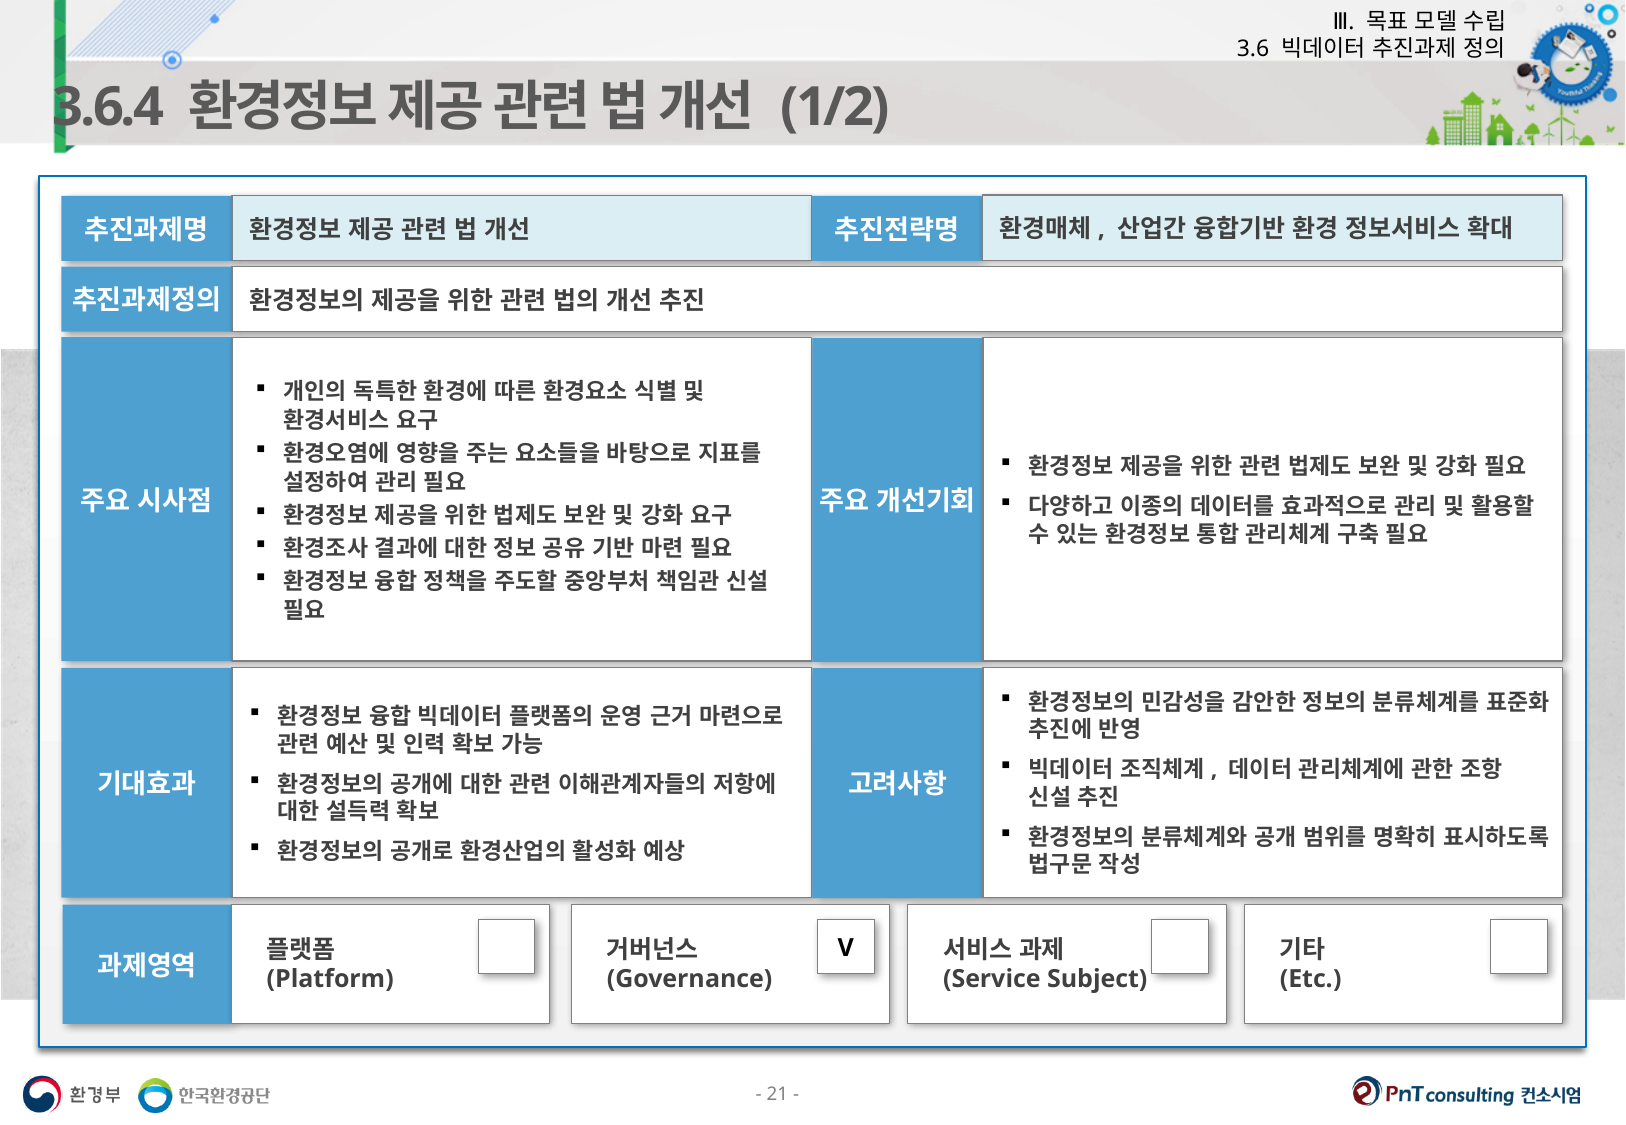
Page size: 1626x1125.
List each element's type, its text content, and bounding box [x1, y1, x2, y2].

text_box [61, 194, 1563, 1025]
text_box Ⅲ. 목표 모델 수립 3.6 빅데이터 추진과제 정의 [1101, 0, 1522, 69]
text_box 3.6.4 환경정보 제공 관련 법 개선 (1/2) [38, 63, 905, 144]
picture [0, 0, 1626, 1125]
